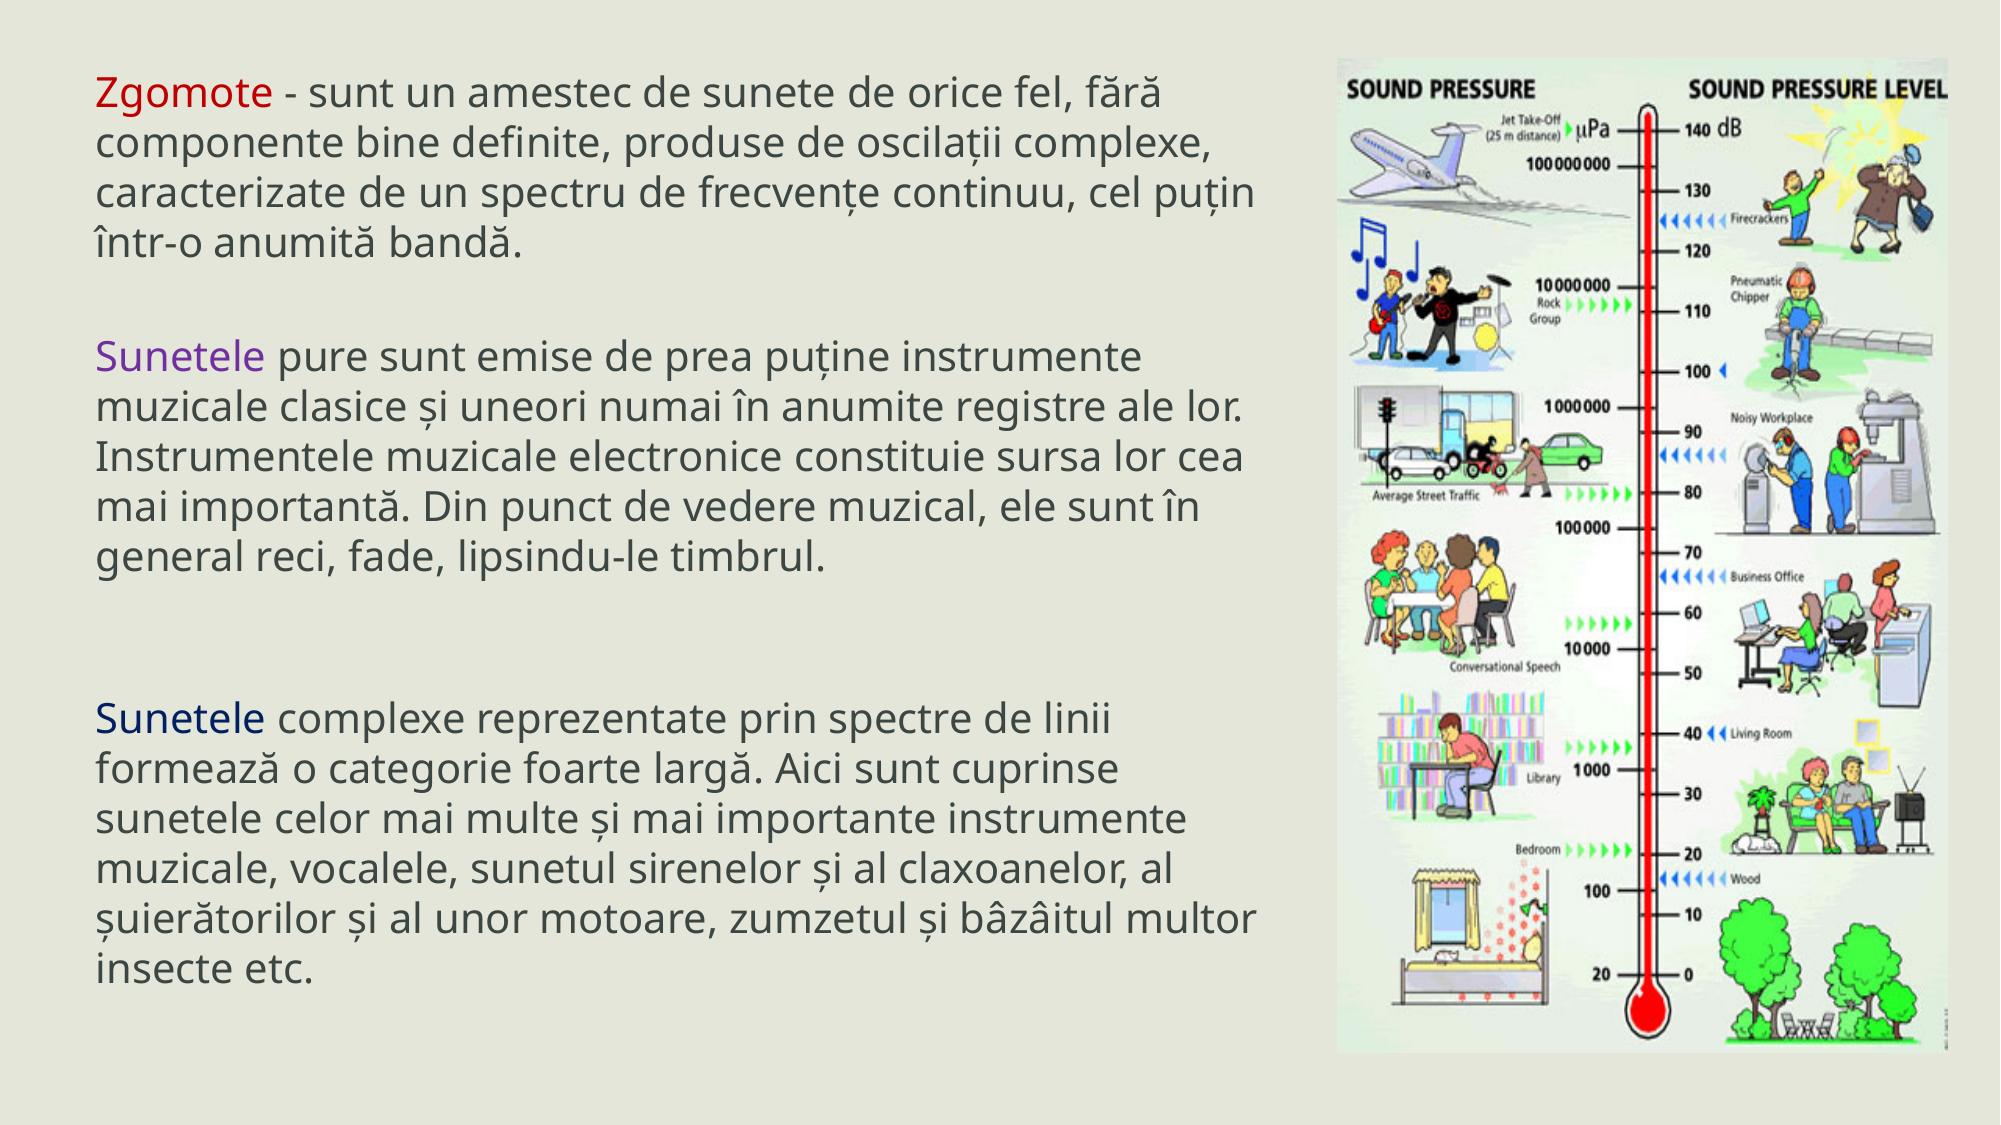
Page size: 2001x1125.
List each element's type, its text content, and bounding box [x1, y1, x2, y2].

text_box Sunetele pure sunt emise de prea puţine instrumente muzicale clasice şi uneori numai în anumite registre ale lor. Instrumentele muzicale electronice constituie sursa lor cea mai importantă. Din punct de vedere muzical, ele sunt în general reci, fade, lipsindu-le timbrul. [81, 322, 1286, 588]
text_box Zgomote - sunt un amestec de sunete de orice fel, fără componente bine definite, produse de oscilaţii complexe, caracterizate de un spectru de frecvenţe continuu, cel puţin într-o anumită bandă. [81, 58, 1286, 274]
picture [1336, 58, 1948, 1053]
text_box Sunetele complexe reprezentate prin spectre de linii formează o categorie foarte largă. Aici sunt cuprinse sunetele celor mai multe şi mai importante instrumente muzicale, vocalele, sunetul sirenelor şi al claxoanelor, al şuierătorilor şi al unor motoare, zumzetul şi bâzâitul multor insecte etc. [81, 684, 1286, 1000]
